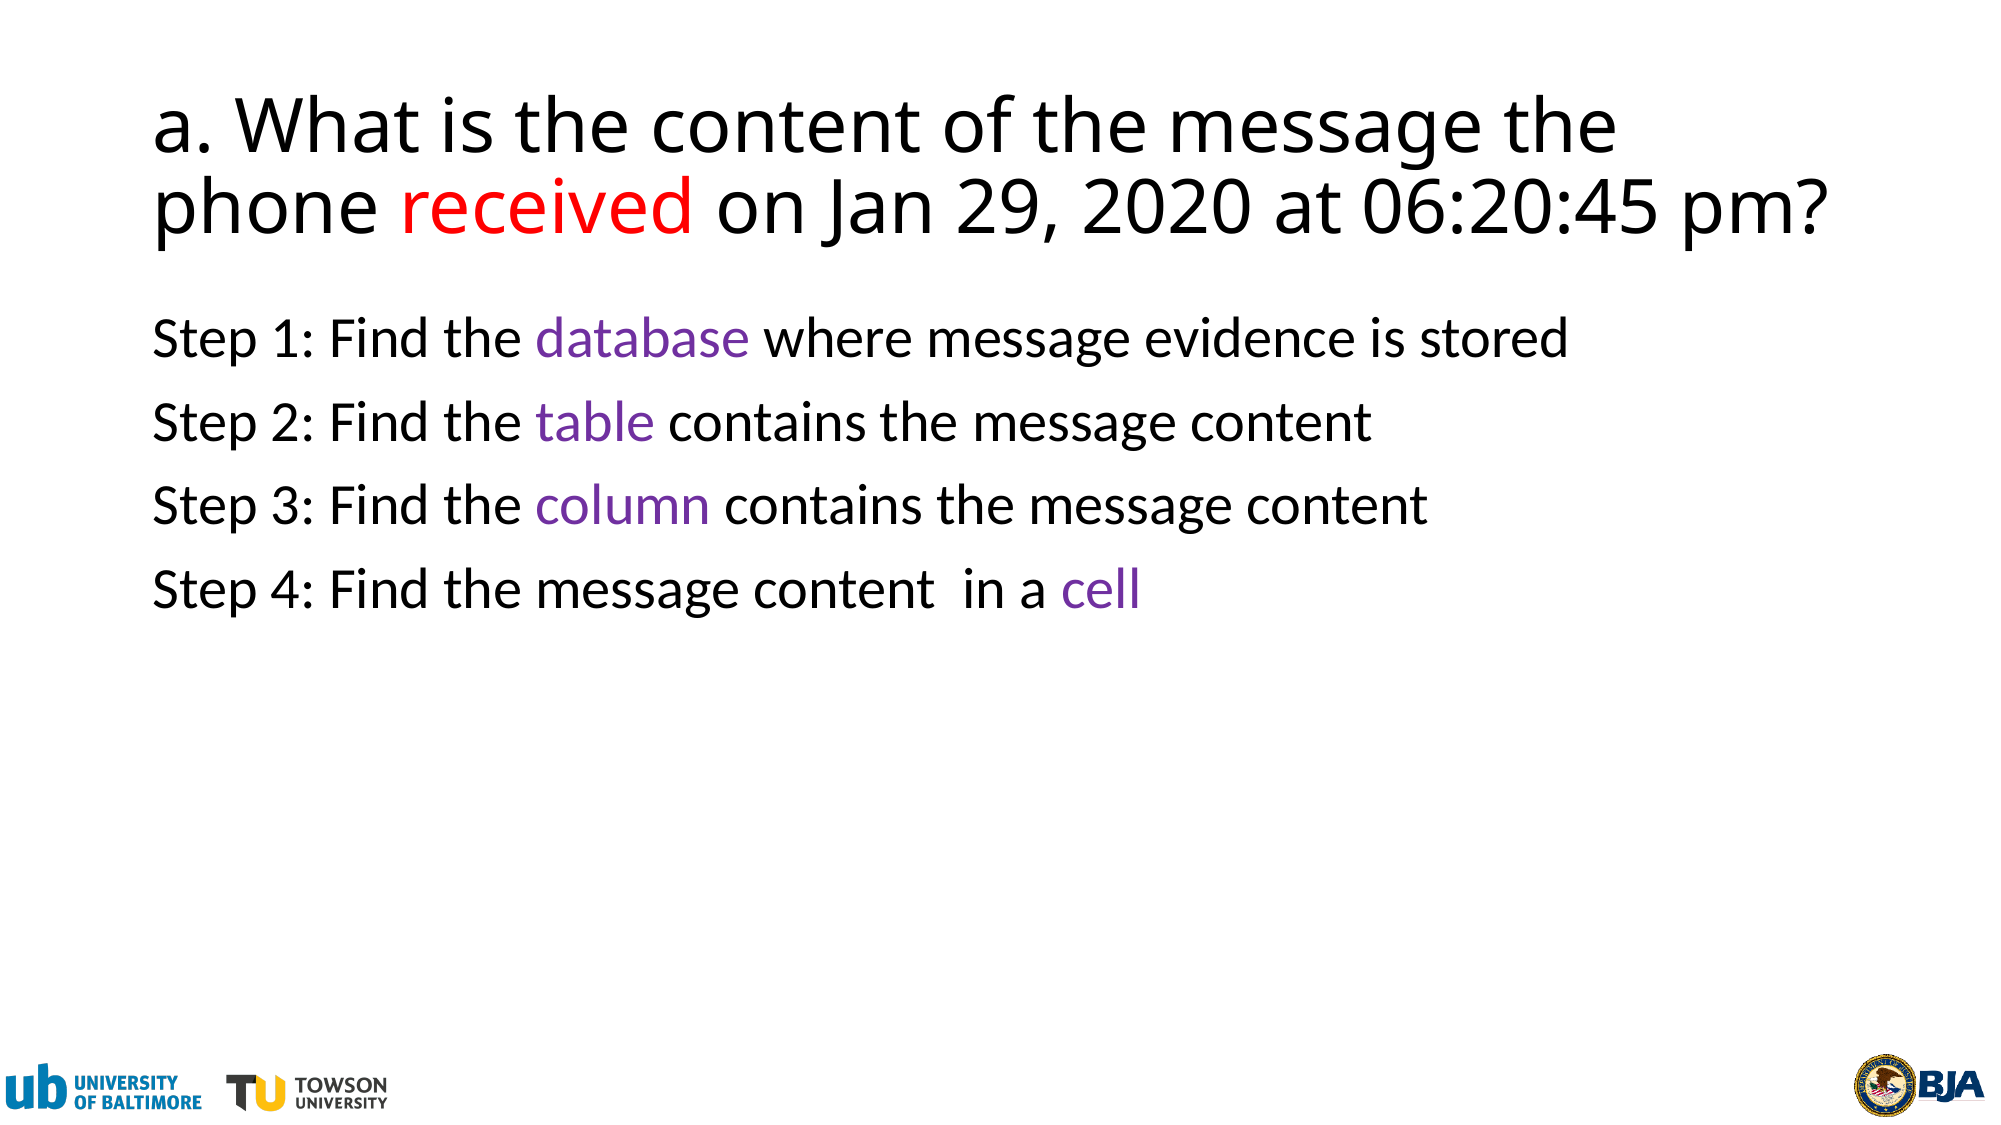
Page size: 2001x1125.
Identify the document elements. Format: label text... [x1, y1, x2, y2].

picture [1854, 1054, 1986, 1117]
list Step 1: Find the database where message evidence is stored Step 2: Find the table contains the message content Step 3: Find the column contains the message content Step 4: Find the message content in a cell [137, 299, 1863, 1014]
picture [0, 1031, 407, 1125]
title a. What is the content of the message the phone received on Jan 29, 2020 at 06:20:45 pm? [137, 59, 1863, 278]
